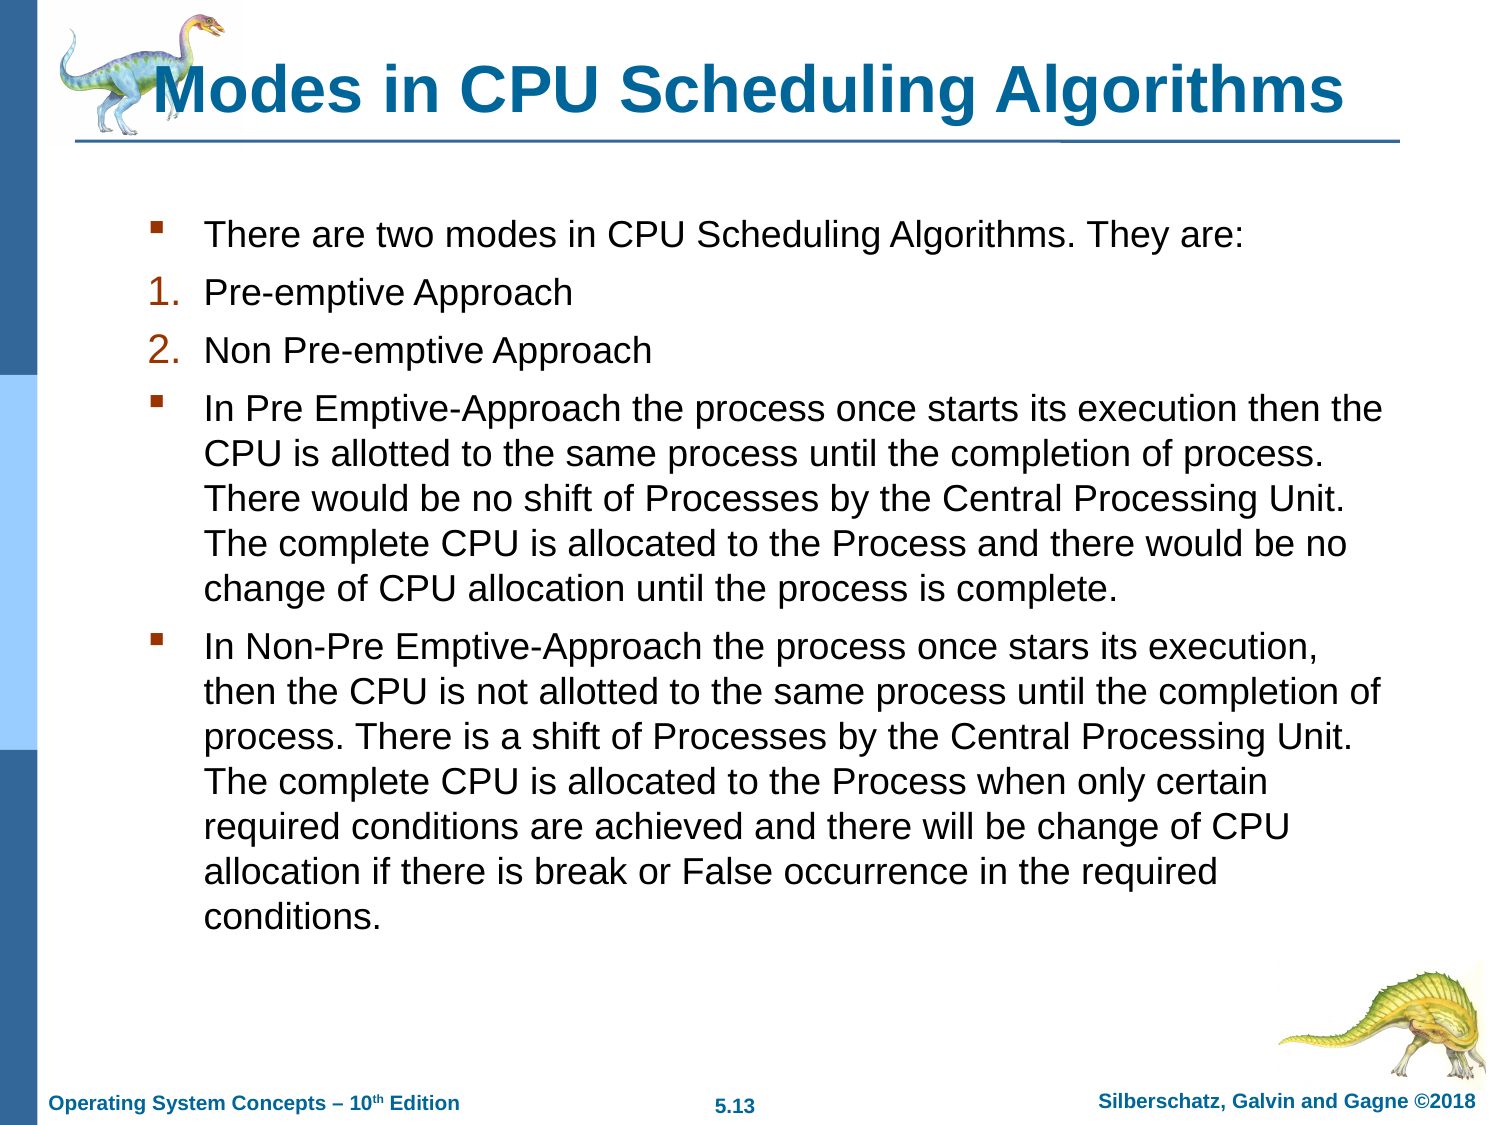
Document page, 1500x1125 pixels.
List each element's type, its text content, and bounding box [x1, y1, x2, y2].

list There are two modes in CPU Scheduling Algorithms. They are: Pre-emptive Approach Non Pre-emptive Approach In Pre Emptive-Approach the process once starts its execution then the CPU is allotted to the same process until the completion of process. There would be no shift of Processes by the Central Processing Unit. The complete CPU is allocated to the Process and there would be no change of CPU allocation until the process is complete. In Non-Pre Emptive-Approach the process once stars its execution, then the CPU is not allotted to the same process until the completion of process. There is a shift of Processes by the Central Processing Unit. The complete CPU is allocated to the Process when only certain required conditions are achieved and there will be change of CPU allocation if there is break or False occurrence in the required conditions. [132, 202, 1400, 946]
picture [46, 0, 243, 149]
title Modes in CPU Scheduling Algorithms [75, 38, 1425, 133]
picture [1275, 959, 1486, 1090]
